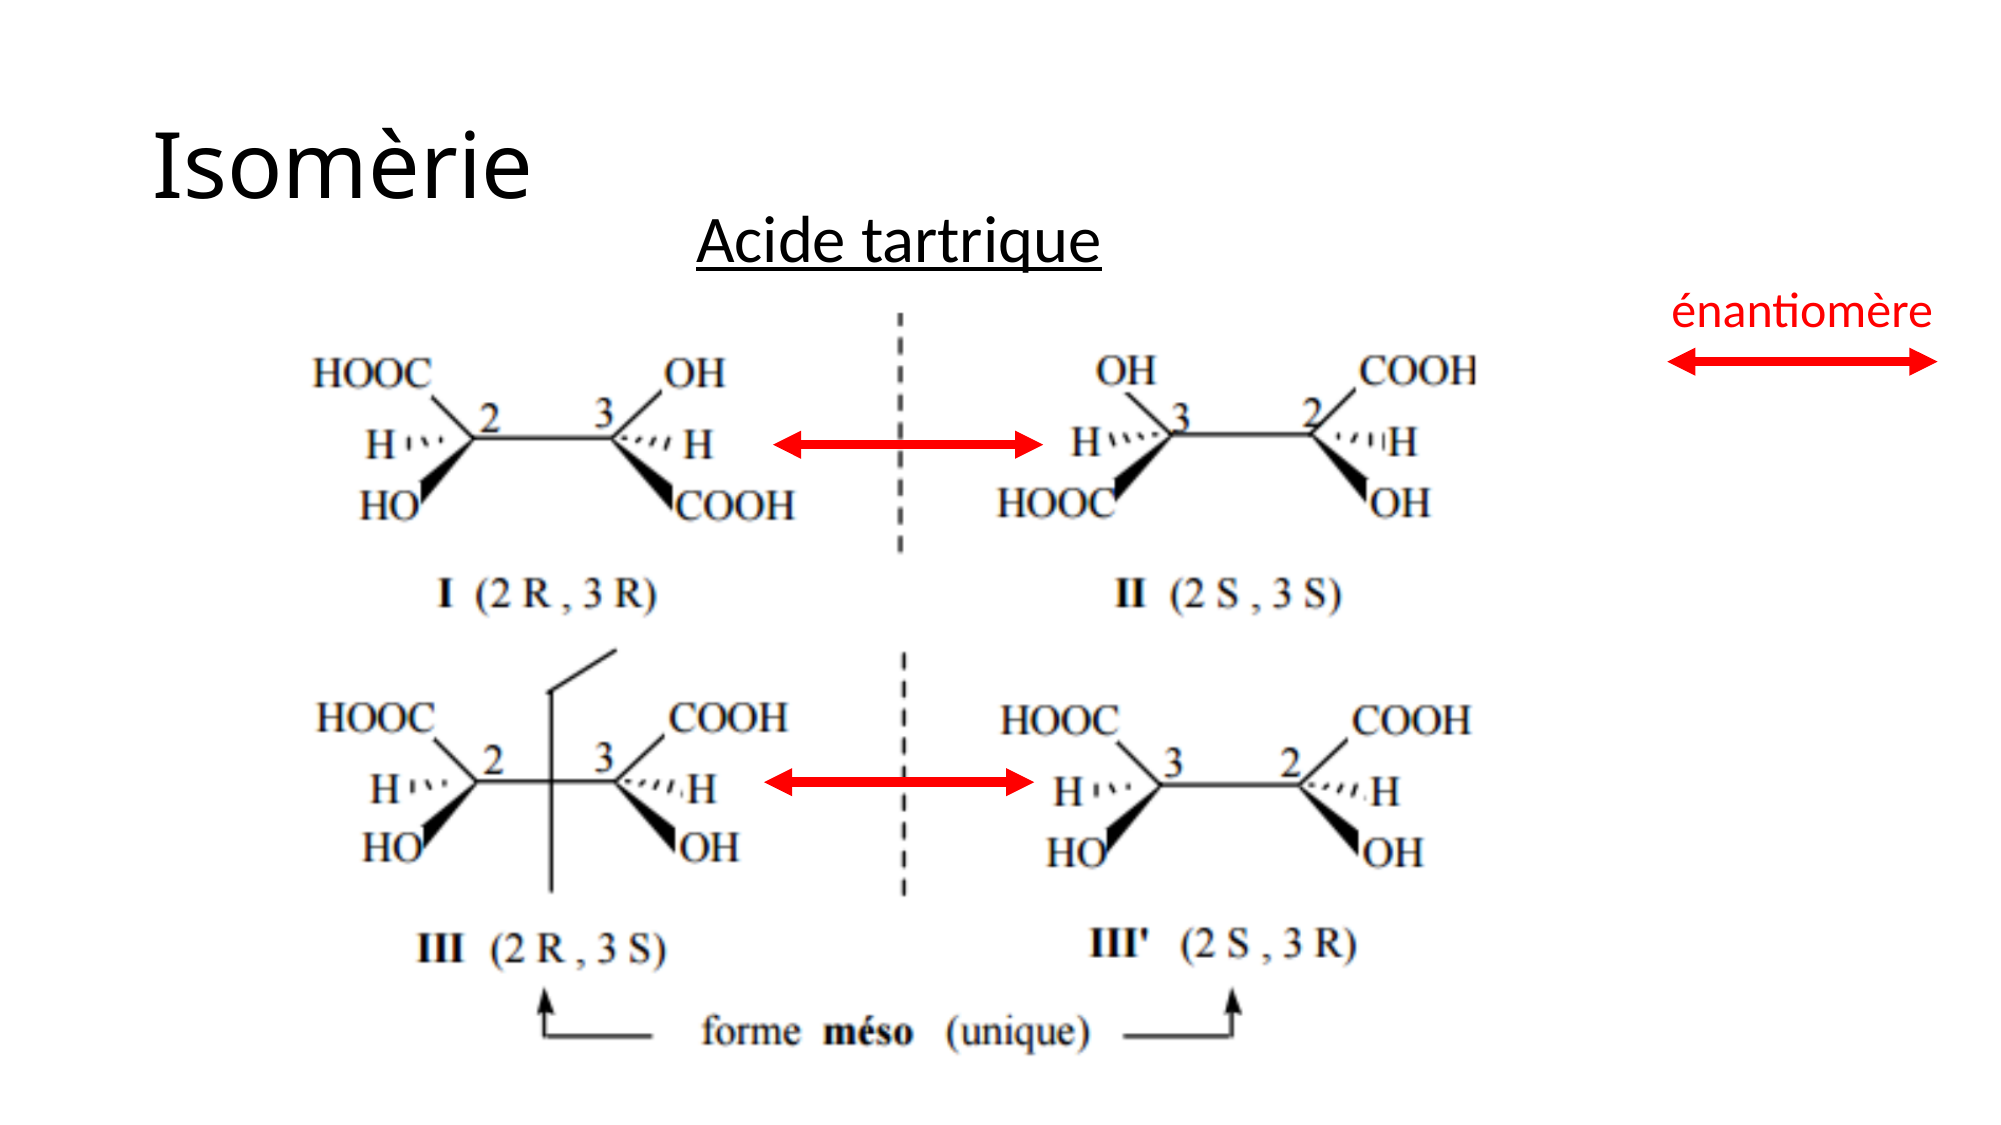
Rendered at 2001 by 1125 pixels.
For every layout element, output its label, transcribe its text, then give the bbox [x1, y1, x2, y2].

text_box énantiomère [1656, 269, 1949, 345]
title Isomèrie [137, 59, 1863, 278]
text_box Acide tartrique [681, 188, 1117, 283]
picture [285, 307, 1508, 1080]
